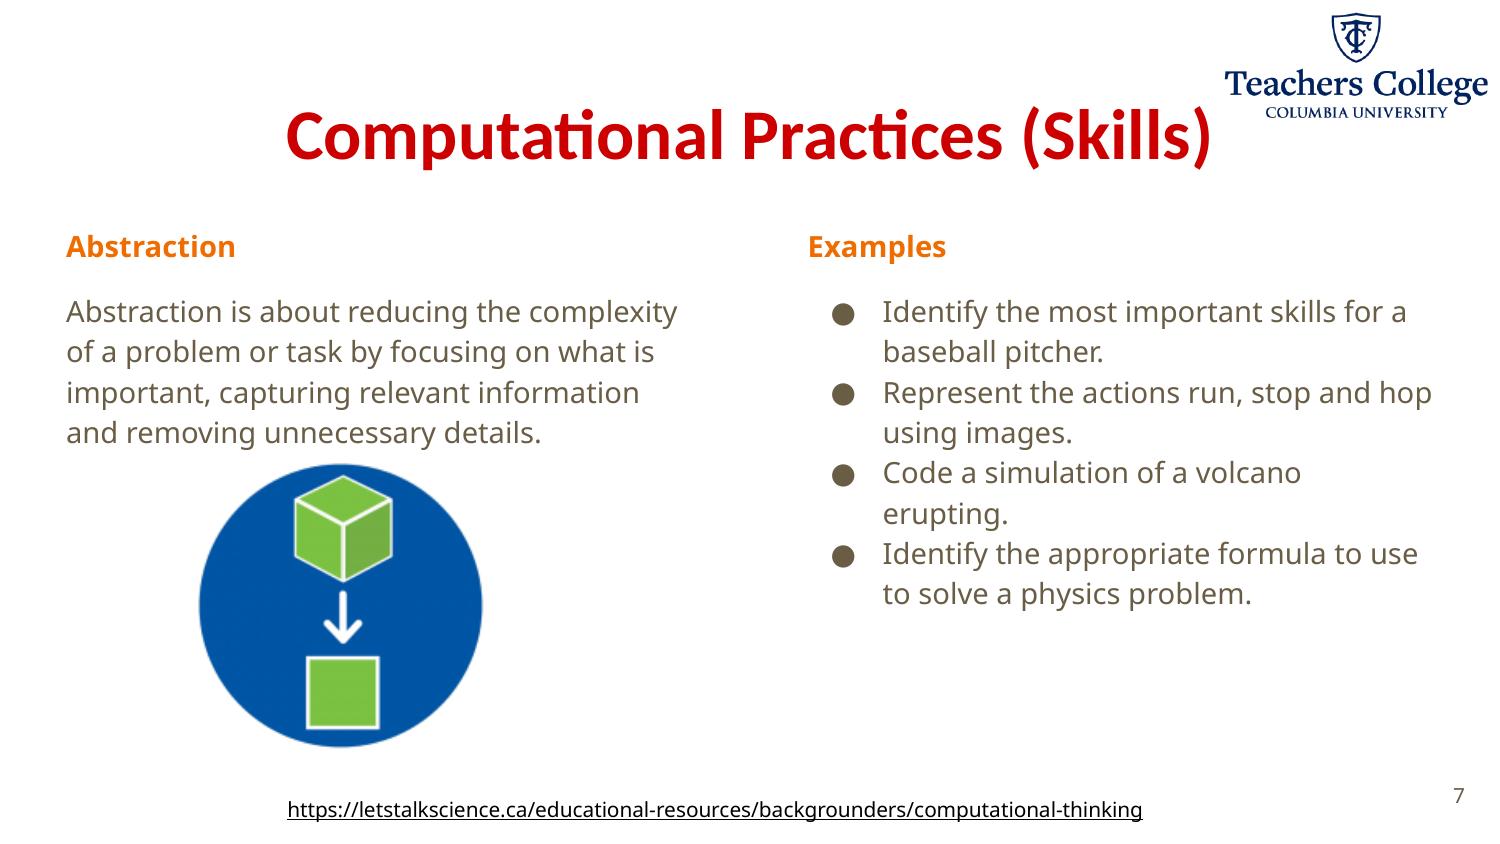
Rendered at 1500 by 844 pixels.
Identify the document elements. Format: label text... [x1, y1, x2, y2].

list Examples Identify the most important skills for a baseball pitcher. Represent the actions run, stop and hop using images. Code a simulation of a volcano erupting. Identify the appropriate formula to use to solve a physics problem. [792, 207, 1449, 750]
list Abstraction Abstraction is about reducing the complexity of a problem or task by focusing on what is important, capturing relevant information and removing unnecessary details. [51, 207, 708, 750]
picture [1224, 12, 1488, 118]
text_box https://letstalkscience.ca/educational-resources/backgrounders/computational-thinking [272, 782, 1181, 839]
picture [167, 432, 515, 781]
slide_number ‹#› [1389, 764, 1480, 830]
title Computational Practices (Skills) [51, 72, 1449, 189]
